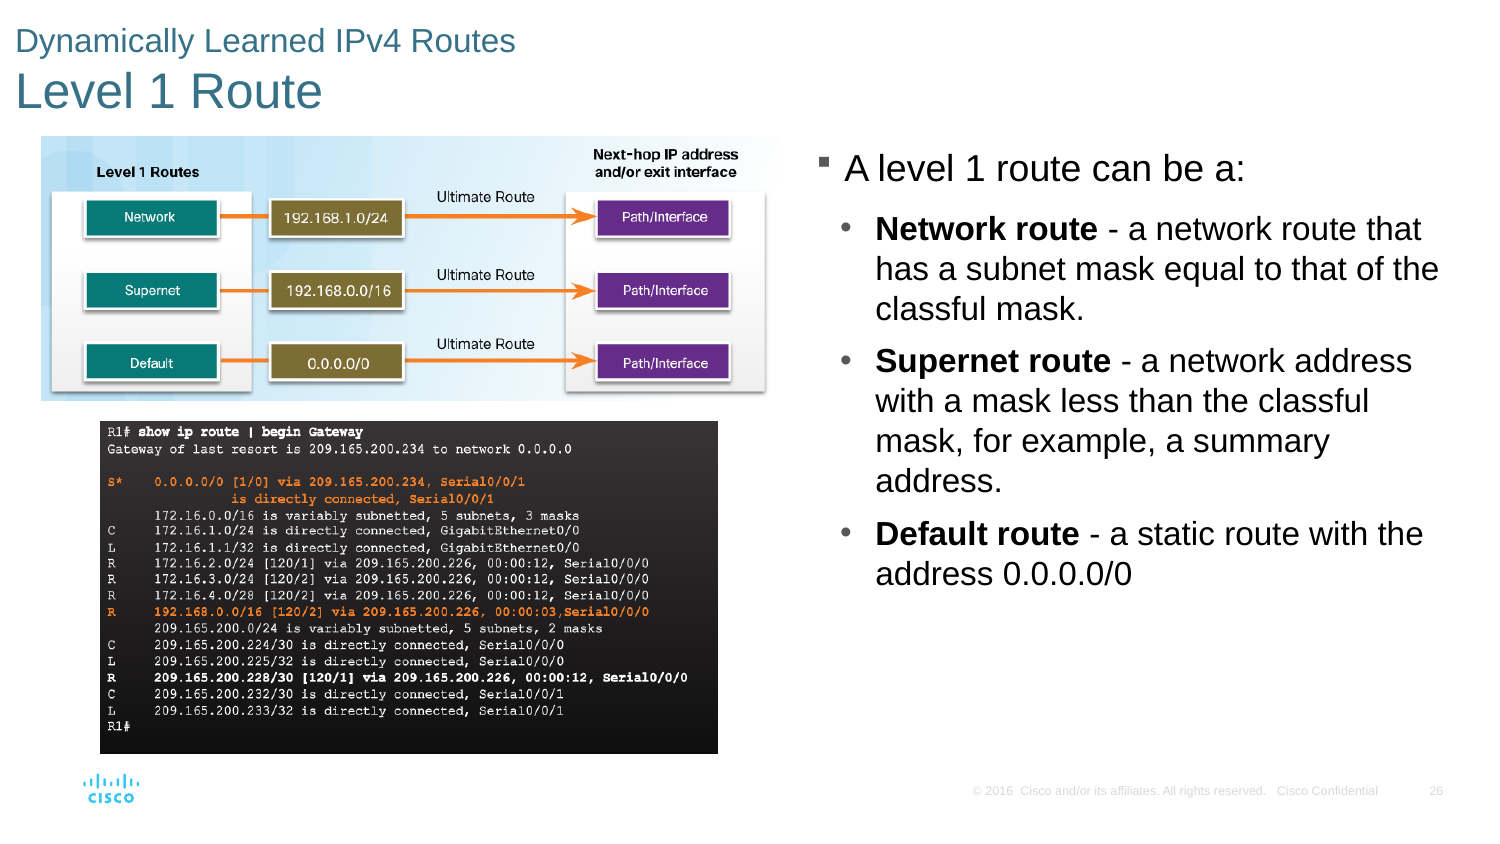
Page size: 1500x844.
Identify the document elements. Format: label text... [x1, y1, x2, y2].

list A level 1 route can be a: Network route - a network route that has a subnet mask equal to that of the classful mask. Supernet route - a network address with a mask less than the classful mask, for example, a summary address. Default route - a static route with the address 0.0.0.0/0 [801, 136, 1474, 799]
title Dynamically Learned IPv4 Routes Level 1 Route [0, 6, 1500, 131]
picture [99, 418, 718, 754]
picture [41, 135, 778, 402]
